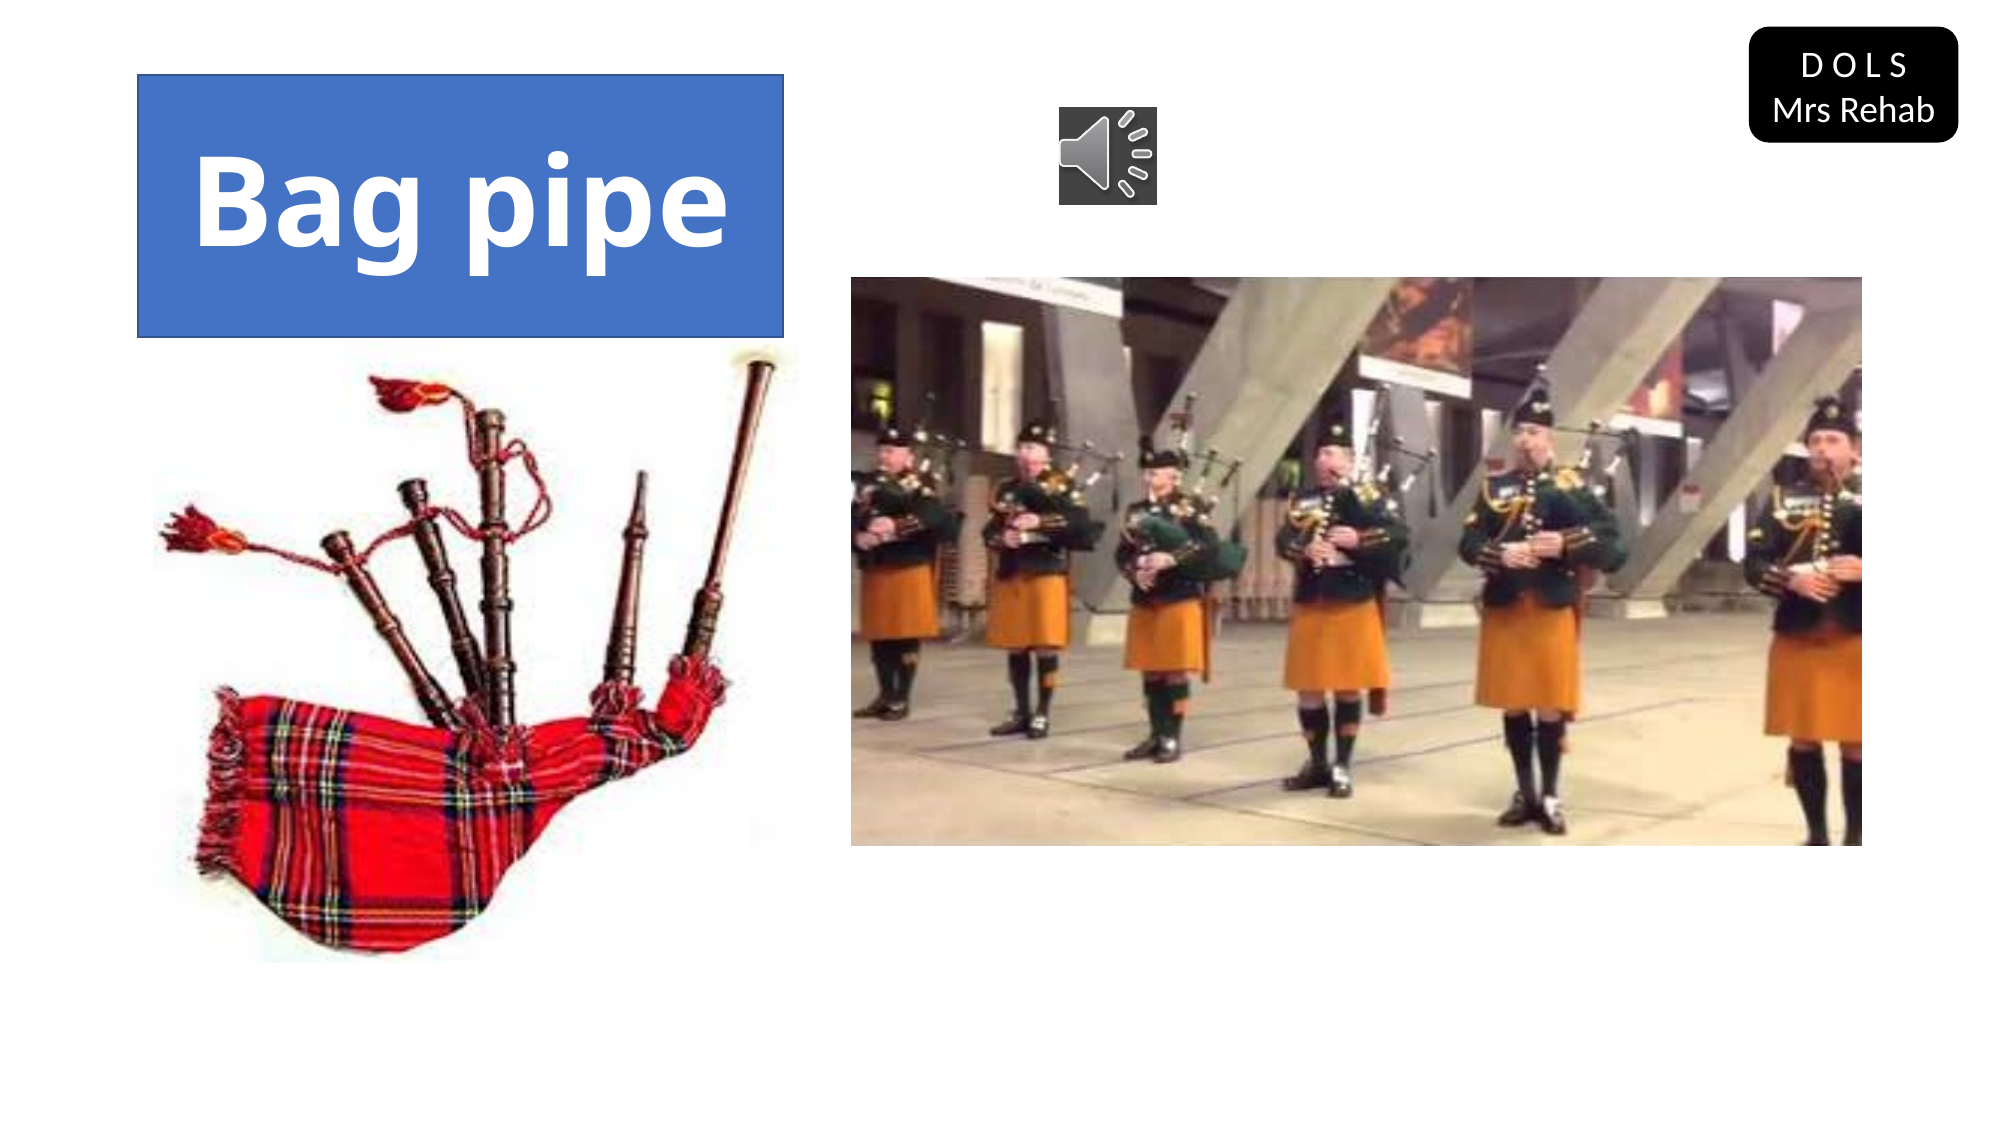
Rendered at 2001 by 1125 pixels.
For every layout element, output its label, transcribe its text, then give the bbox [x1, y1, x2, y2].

picture [1058, 106, 1159, 207]
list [850, 276, 1863, 847]
title Bag pipe [137, 74, 784, 338]
picture [153, 343, 799, 963]
text_box D O L S Mrs Rehab [1748, 26, 1959, 143]
